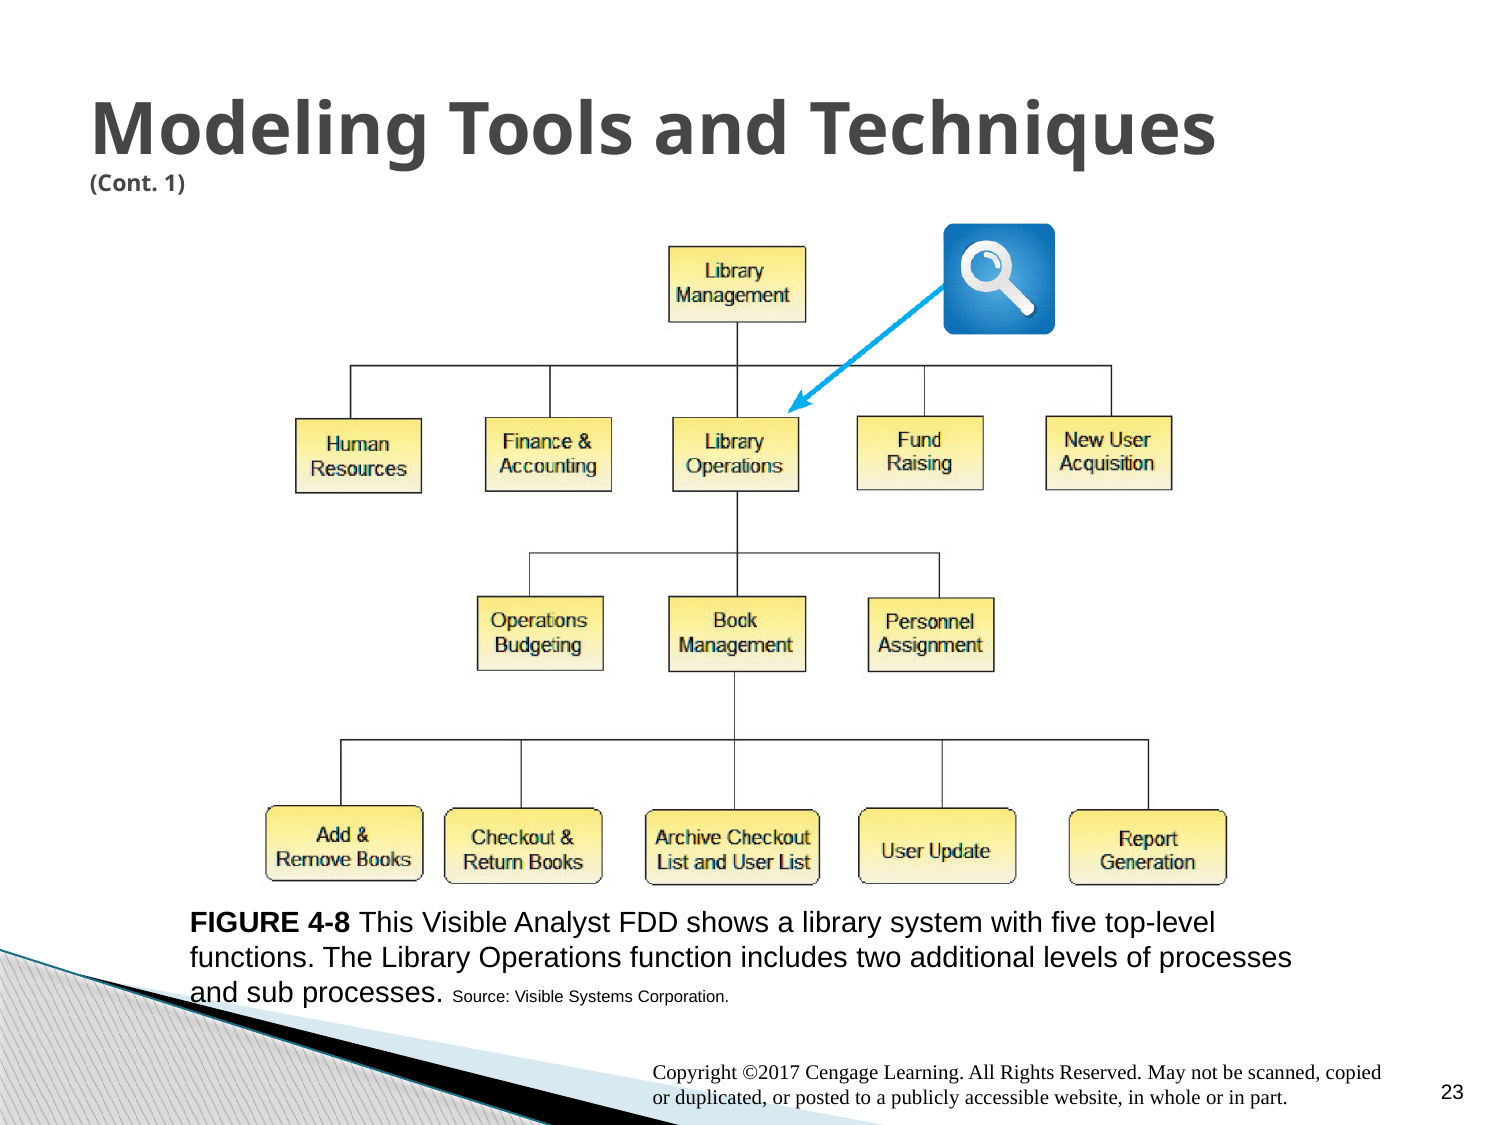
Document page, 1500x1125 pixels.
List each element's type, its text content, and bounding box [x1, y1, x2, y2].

picture [244, 213, 1256, 897]
slide_number 23 [1419, 1051, 1479, 1112]
text_box FIGURE 4-8 This Visible Analyst FDD shows a library system with five top-level functions. The Library Operations function includes two additional levels of processes and sub processes. Source: Visible Systems Corporation. [174, 896, 1325, 1016]
footer Copyright ©2017 Cengage Learning. All Rights Reserved. May not be scanned, copied or duplicated, or posted to a publicly accessible website, in whole or in part. [637, 1051, 1419, 1112]
title Modeling Tools and Techniques (Cont. 1) [75, 45, 1425, 233]
